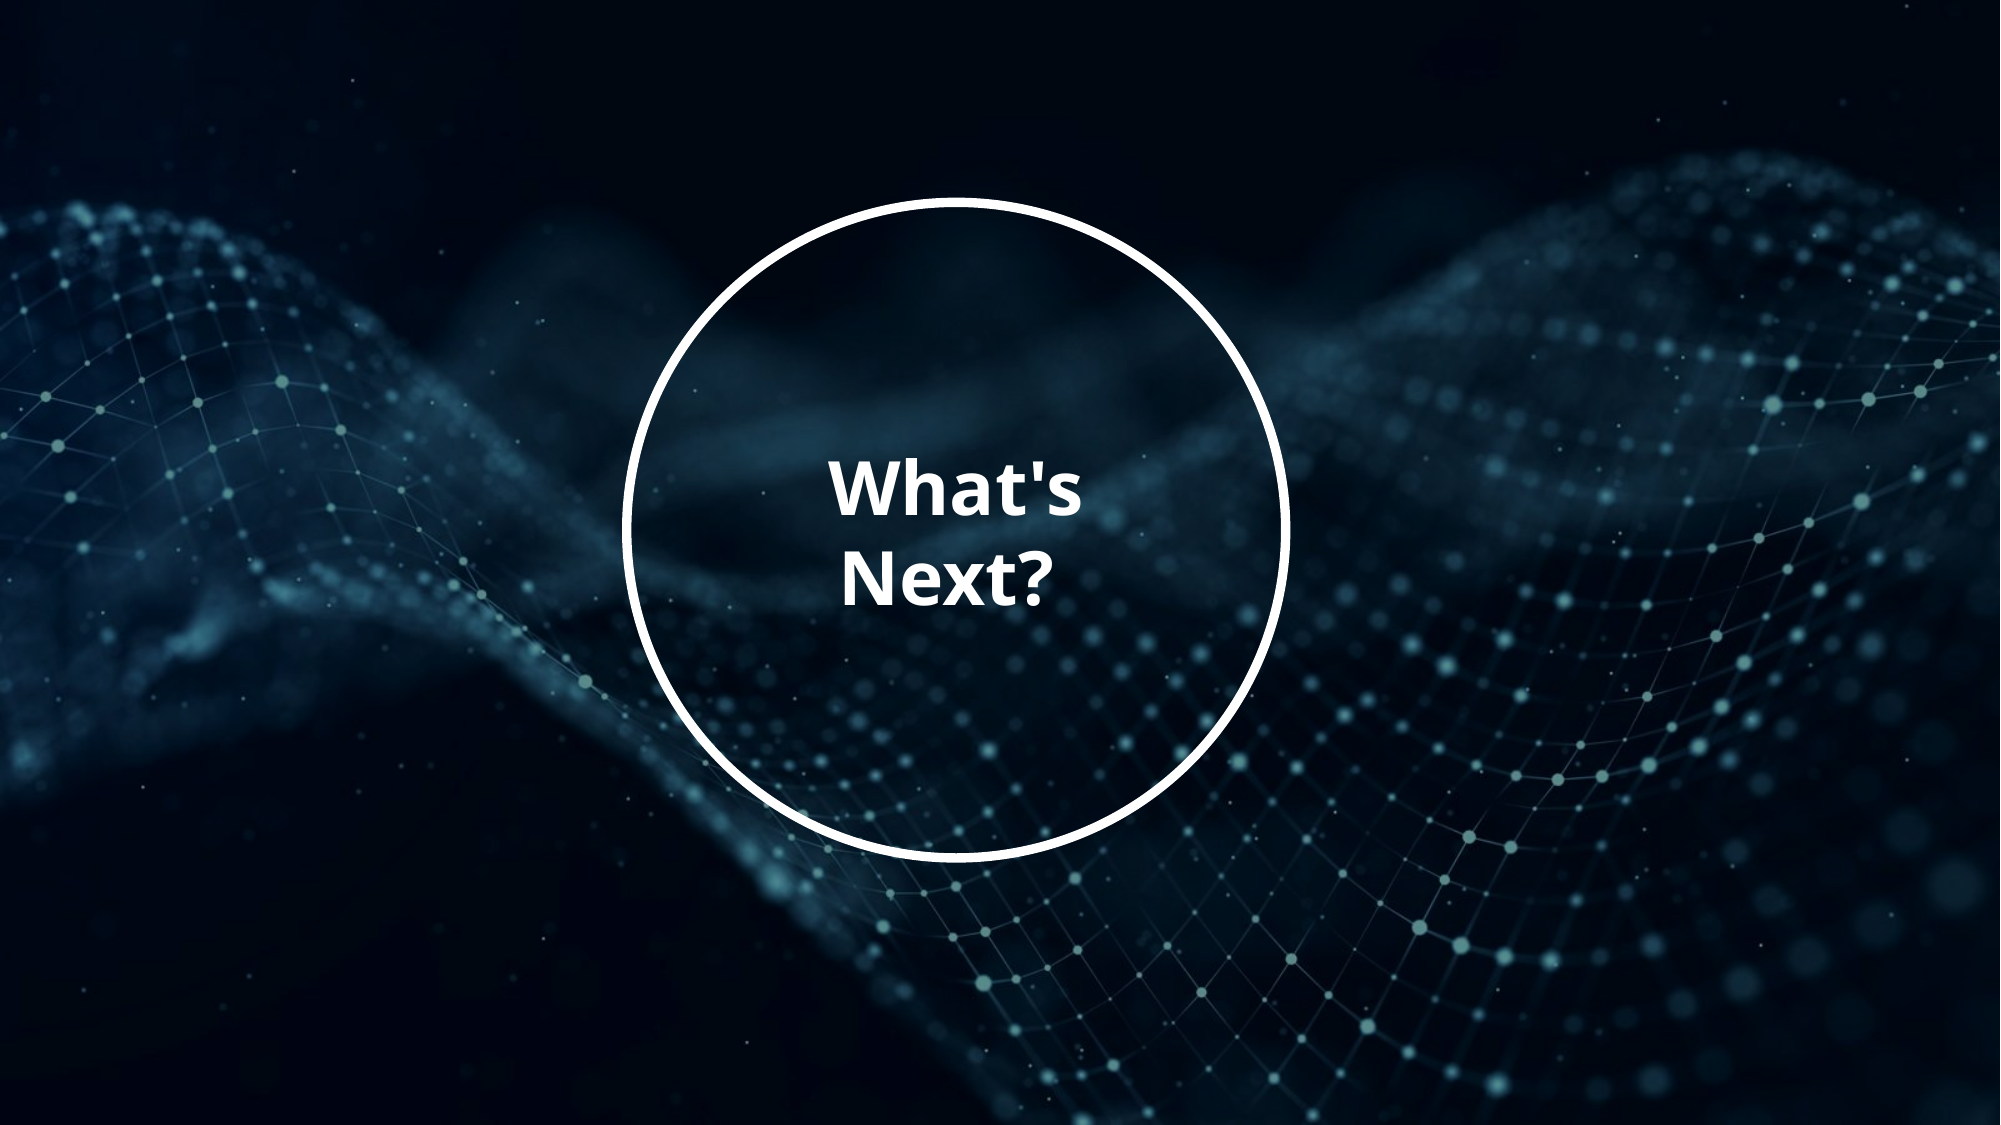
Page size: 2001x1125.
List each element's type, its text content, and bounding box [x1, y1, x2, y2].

picture [0, 0, 2000, 1125]
text_box What's Next? [625, 201, 1287, 859]
